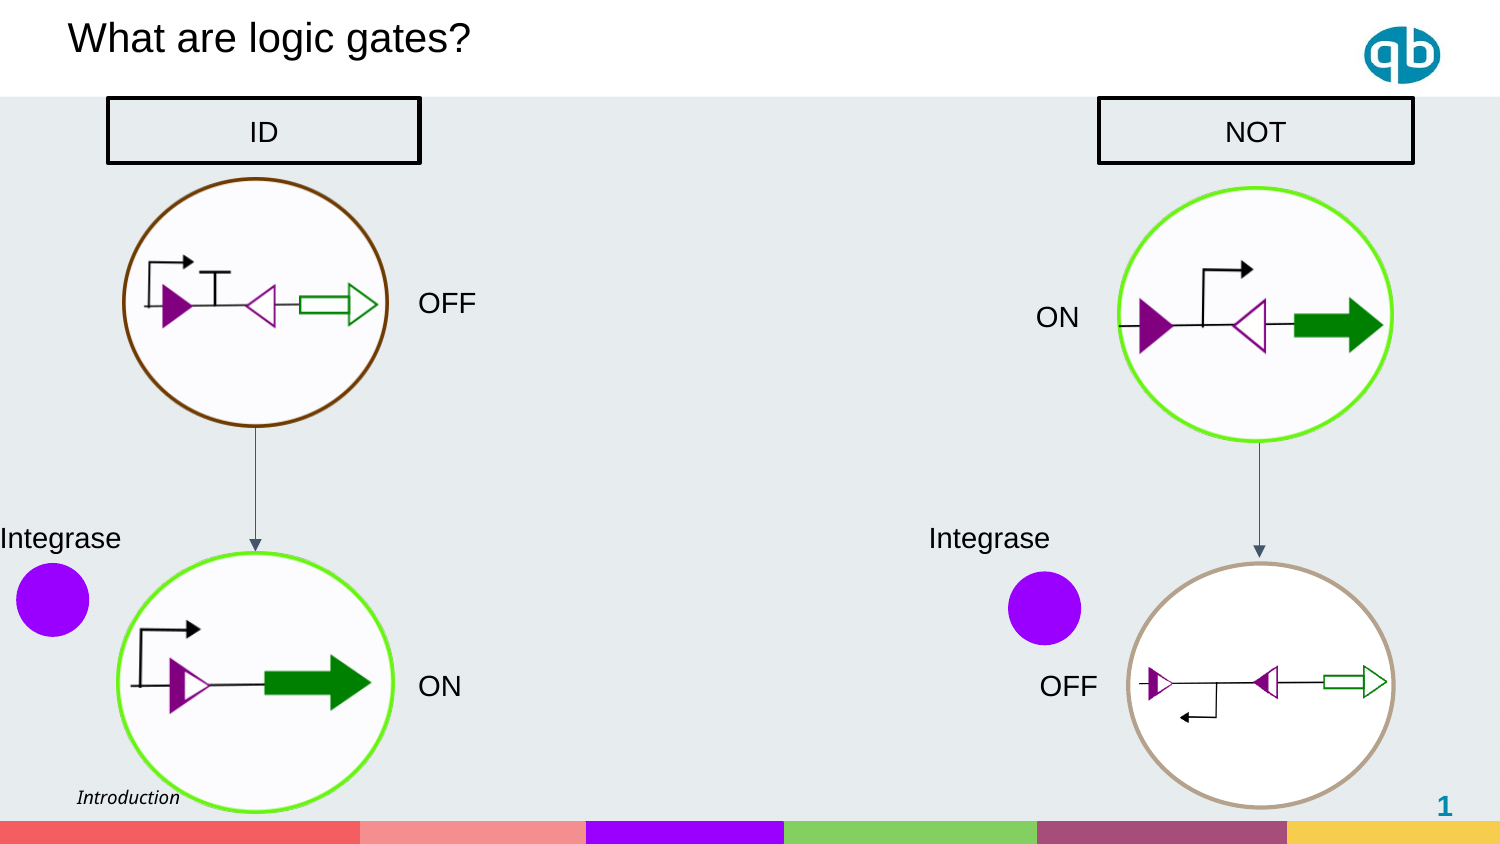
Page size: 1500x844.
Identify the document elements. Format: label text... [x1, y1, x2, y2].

text_box [16, 570, 89, 637]
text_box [1020, 97, 1414, 443]
text_box [1287, 821, 1500, 844]
list What are logic gates? [52, 9, 1053, 64]
picture [0, 0, 1500, 821]
text_box Integrase [0, 504, 111, 570]
text_box [1038, 821, 1287, 844]
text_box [107, 97, 510, 429]
text_box [360, 821, 586, 844]
text_box Integrase [913, 504, 1019, 570]
text_box [1008, 583, 1019, 634]
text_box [116, 427, 519, 814]
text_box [1024, 452, 1394, 808]
text_box Introduction [62, 774, 114, 820]
slide_number 1 [1130, 782, 1468, 827]
text_box [0, 821, 360, 844]
text_box [586, 821, 783, 844]
text_box [783, 821, 1038, 844]
